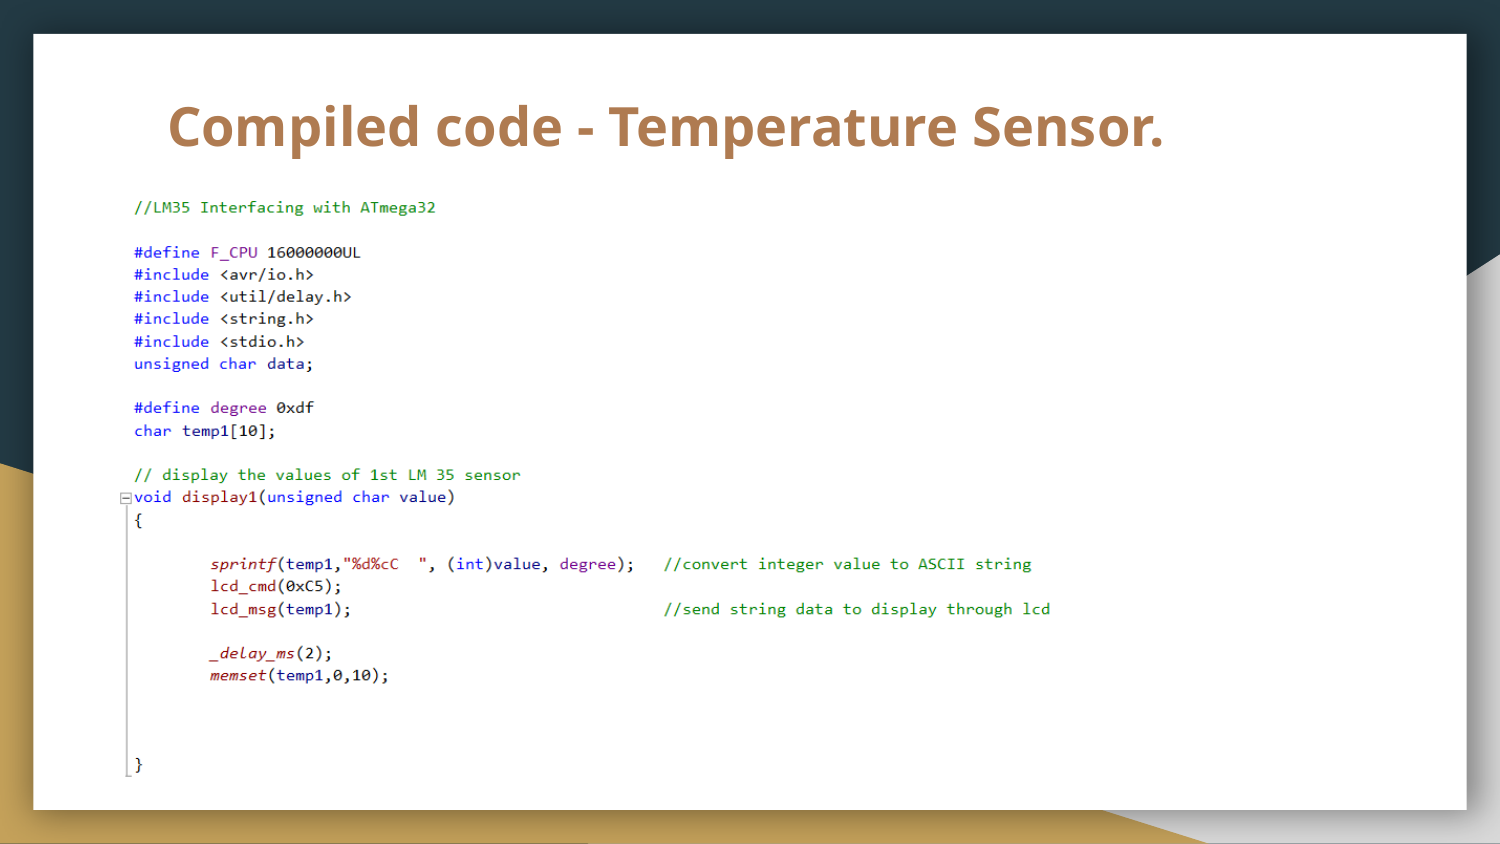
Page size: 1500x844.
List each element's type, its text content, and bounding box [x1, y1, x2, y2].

text_box Compiled code - Temperature Sensor. [77, 67, 1223, 172]
title [34, 36, 1266, 194]
picture [116, 179, 1086, 780]
